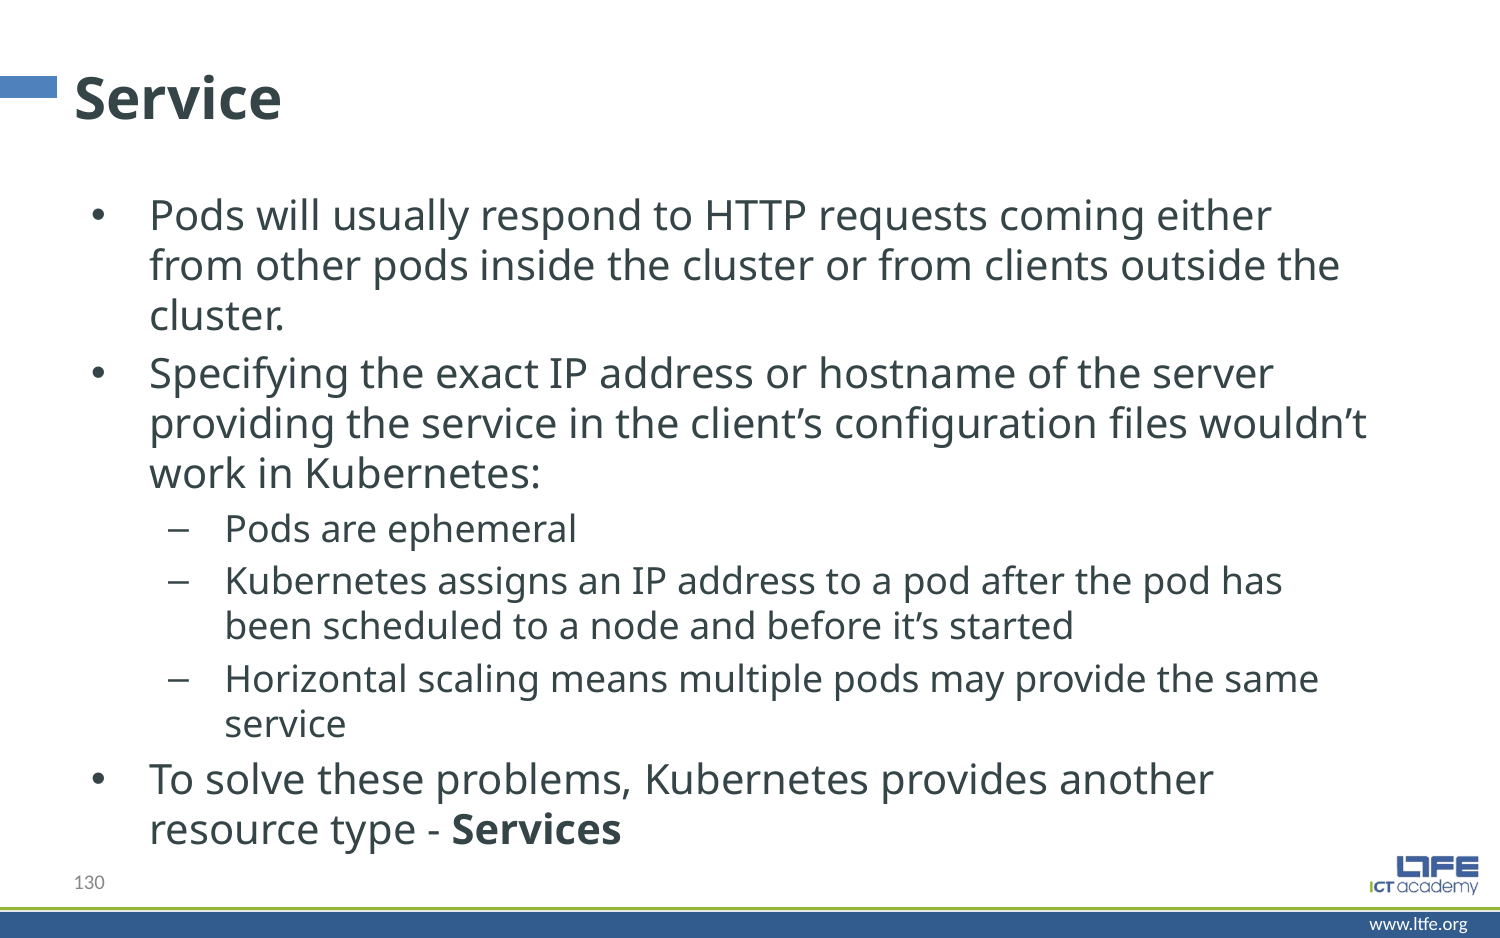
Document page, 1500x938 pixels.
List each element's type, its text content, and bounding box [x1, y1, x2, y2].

list Pods will usually respond to HTTP requests coming either from other pods inside the cluster or from clients outside the cluster. Specifying the exact IP address or hostname of the server providing the service in the client’s configuration files wouldn’t work in Kubernetes: Pods are ephemeral Kubernetes assigns an IP address to a pod after the pod has been scheduled to a node and before it’s started Horizontal scaling means multiple pods may provide the same service To solve these problems, Kubernetes provides another resource type - Services [59, 181, 1392, 831]
slide_number 130 [58, 856, 199, 907]
title Service [59, 75, 1410, 179]
picture [0, 0, 1500, 938]
